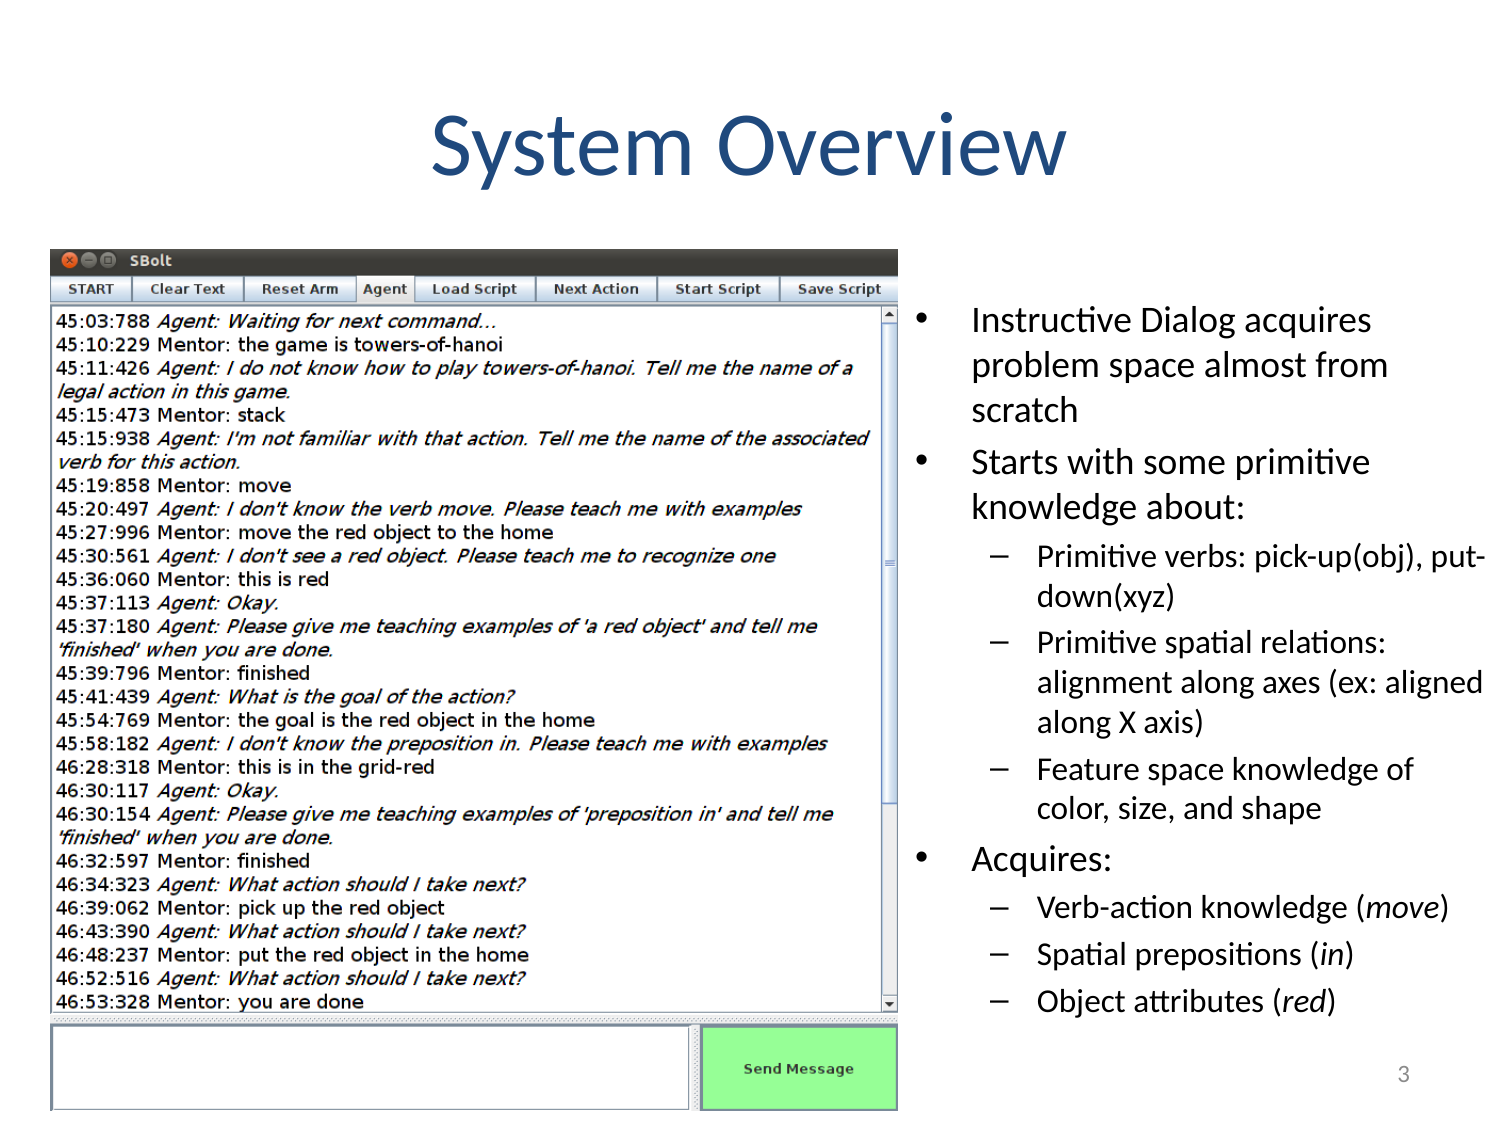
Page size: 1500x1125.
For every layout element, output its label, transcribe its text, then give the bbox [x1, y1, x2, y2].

picture [49, 249, 898, 1111]
list Instructive Dialog acquires problem space almost from scratch Starts with some primitive knowledge about: Primitive verbs: pick-up(obj), put-down(xyz) Primitive spatial relations: alignment along axes (ex: aligned along X axis) Feature space knowledge of color, size, and shape Acquires: Verb-action knowledge (move) Spatial prepositions (in) Object attributes (red) [900, 287, 1500, 1125]
title System Overview [75, 45, 1425, 233]
